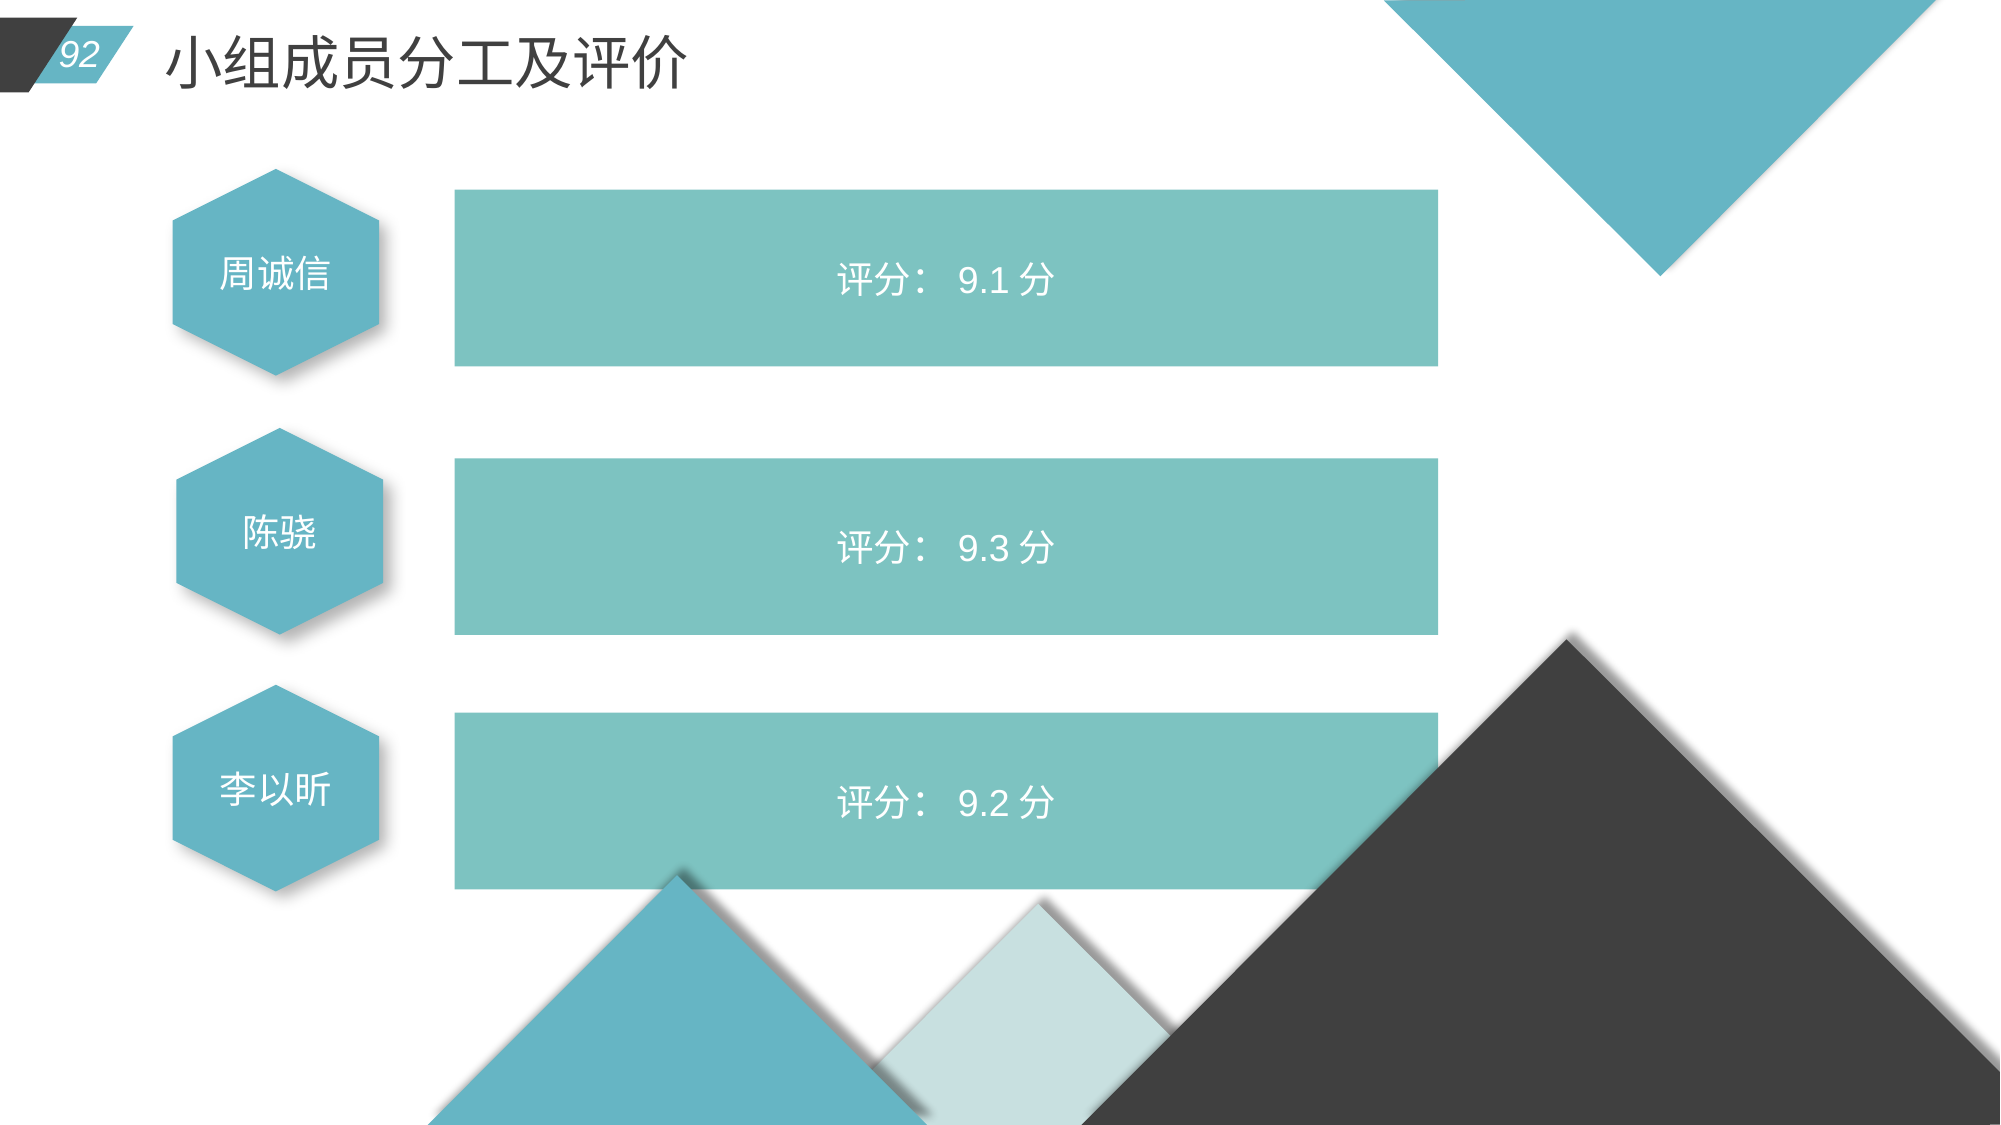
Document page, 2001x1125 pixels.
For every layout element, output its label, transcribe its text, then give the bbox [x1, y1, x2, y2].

text_box [426, 873, 929, 1125]
text_box 陈骁 [175, 426, 385, 636]
text_box 小组成员分工及评价 [149, 18, 704, 104]
text_box [883, 902, 1166, 1125]
text_box [1381, 0, 1938, 278]
text_box [1080, 637, 2000, 1125]
text_box 周诚信 [171, 167, 381, 377]
text_box 评分：9.1分 [454, 189, 1439, 367]
text_box 评分：9.2分 [454, 712, 1439, 890]
text_box 评分：9.3分 [454, 457, 1439, 636]
text_box 李以昕 [171, 683, 381, 893]
